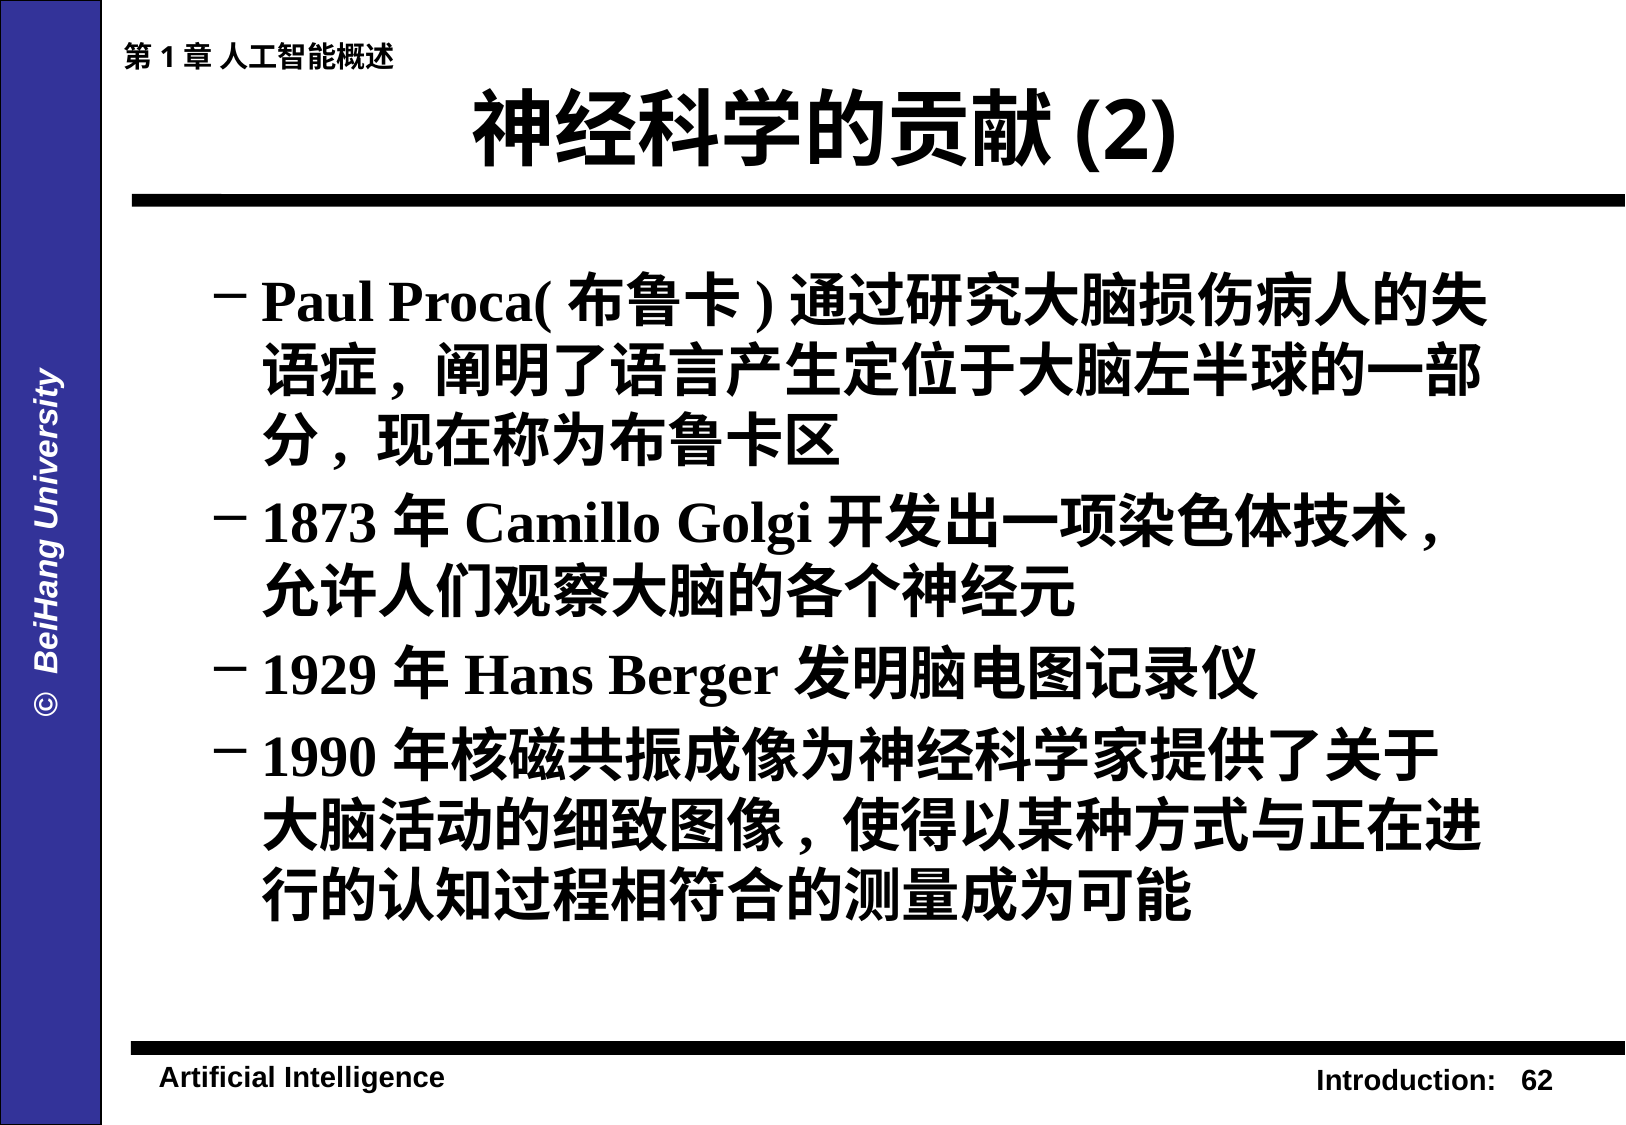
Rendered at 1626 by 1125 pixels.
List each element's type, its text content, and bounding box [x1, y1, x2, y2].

title 神经科学的贡献(2) [134, 54, 1516, 197]
list Paul Proca(布鲁卡)通过研究大脑损伤病人的失语症, 阐明了语言产生定位于大脑左半球的一部分, 现在称为布鲁卡区 1873年Camillo Golgi开发出一项染色体技术, 允许人们观察大脑的各个神经元 1929年Hans Berger发明脑电图记录仪 1990年核磁共振成像为神经科学家提供了关于大脑活动的细致图像, 使得以某种方式与正在进行的认知过程相符合的测量成为可能 [124, 255, 1506, 1003]
text_box 第1章 人工智能概述 [0, 30, 519, 81]
